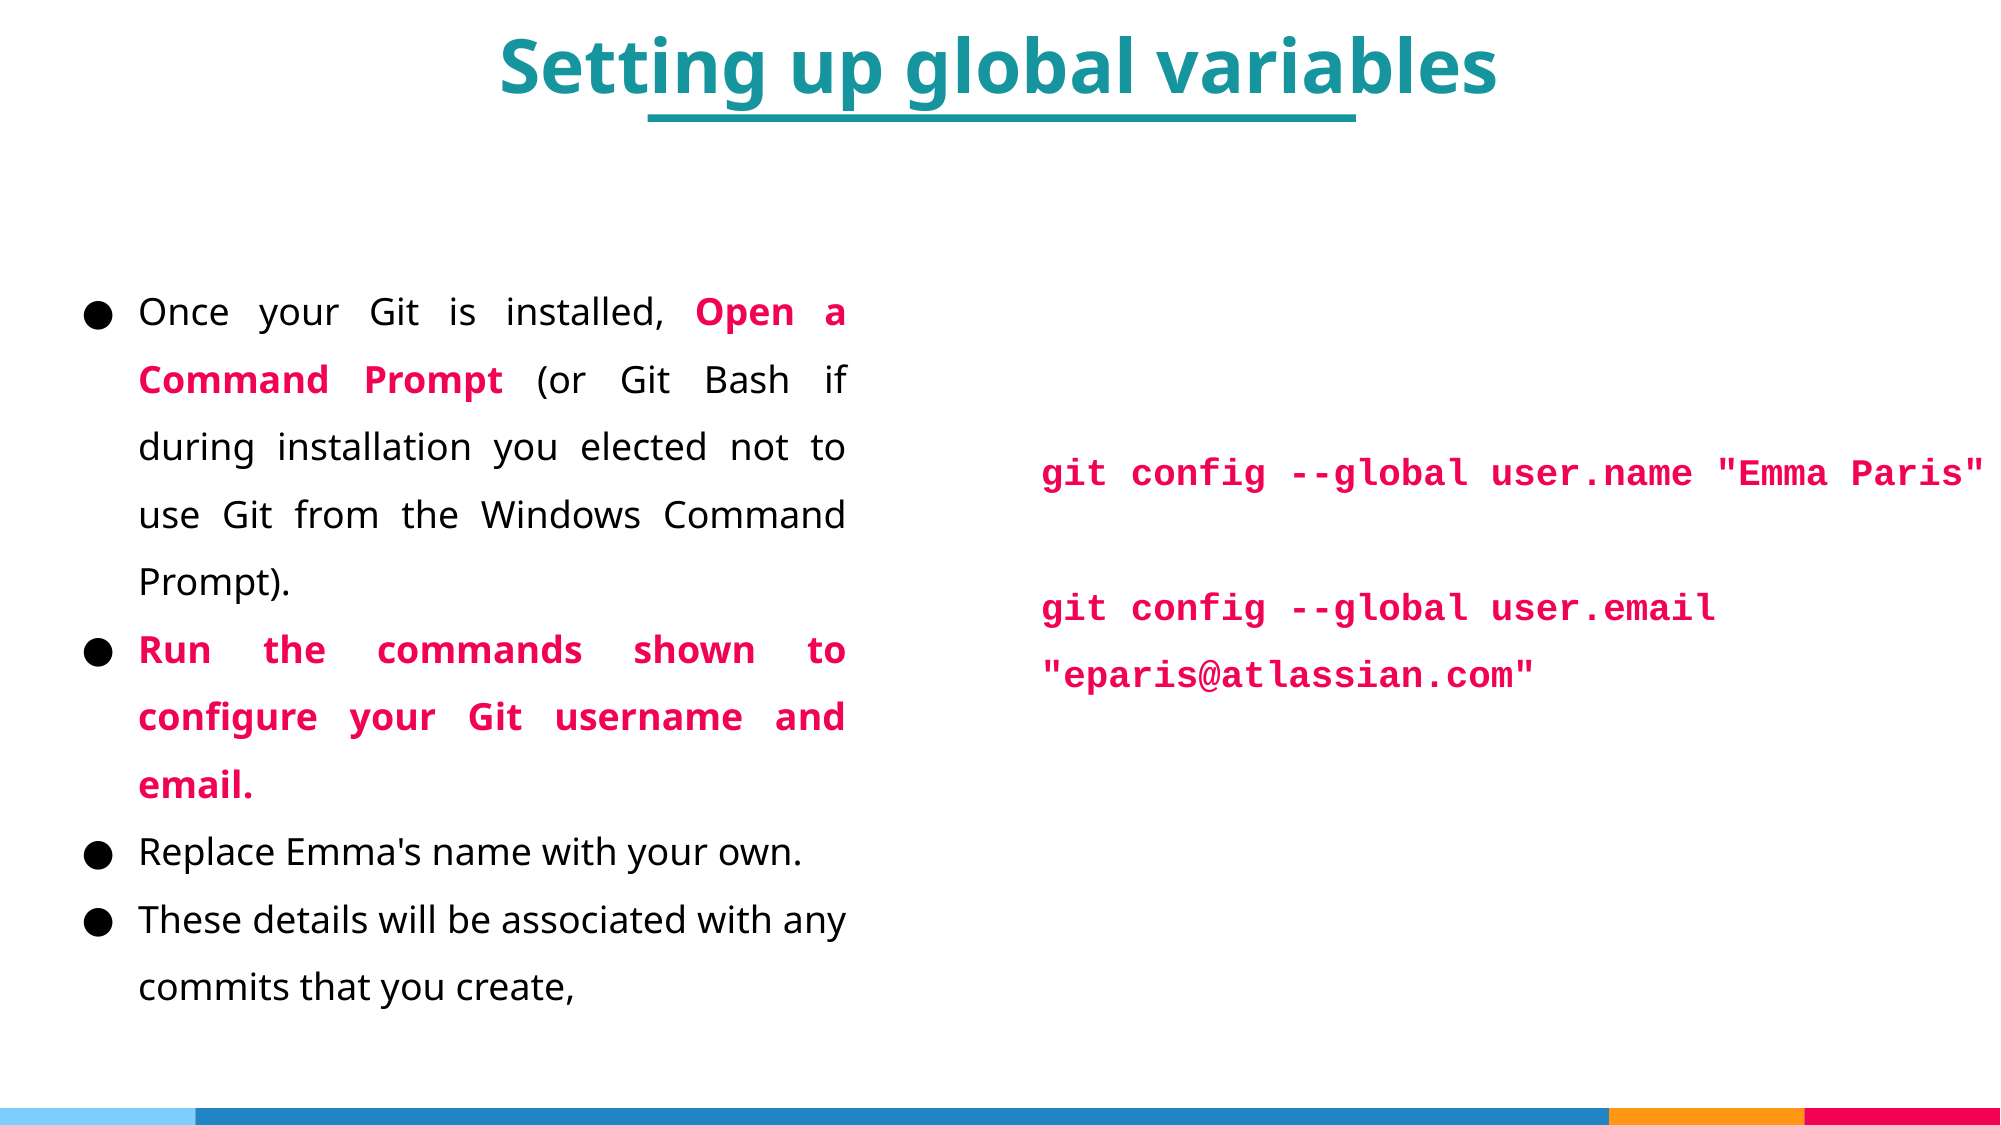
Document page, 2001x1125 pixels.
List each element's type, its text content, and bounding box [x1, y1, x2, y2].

text_box git config --global user.name "Emma Paris" git config --global user.email "eparis@atlassian.com" [1025, 417, 2000, 708]
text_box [140, 14, 1859, 123]
text_box Once your Git is installed, Open a Command Prompt (or Git Bash if during installation you elected not to use Git from the Windows Command Prompt). Run the commands shown to configure your Git username and email. Replace Emma's name with your own. These details will be associated with any commits that you create, [48, 258, 863, 830]
